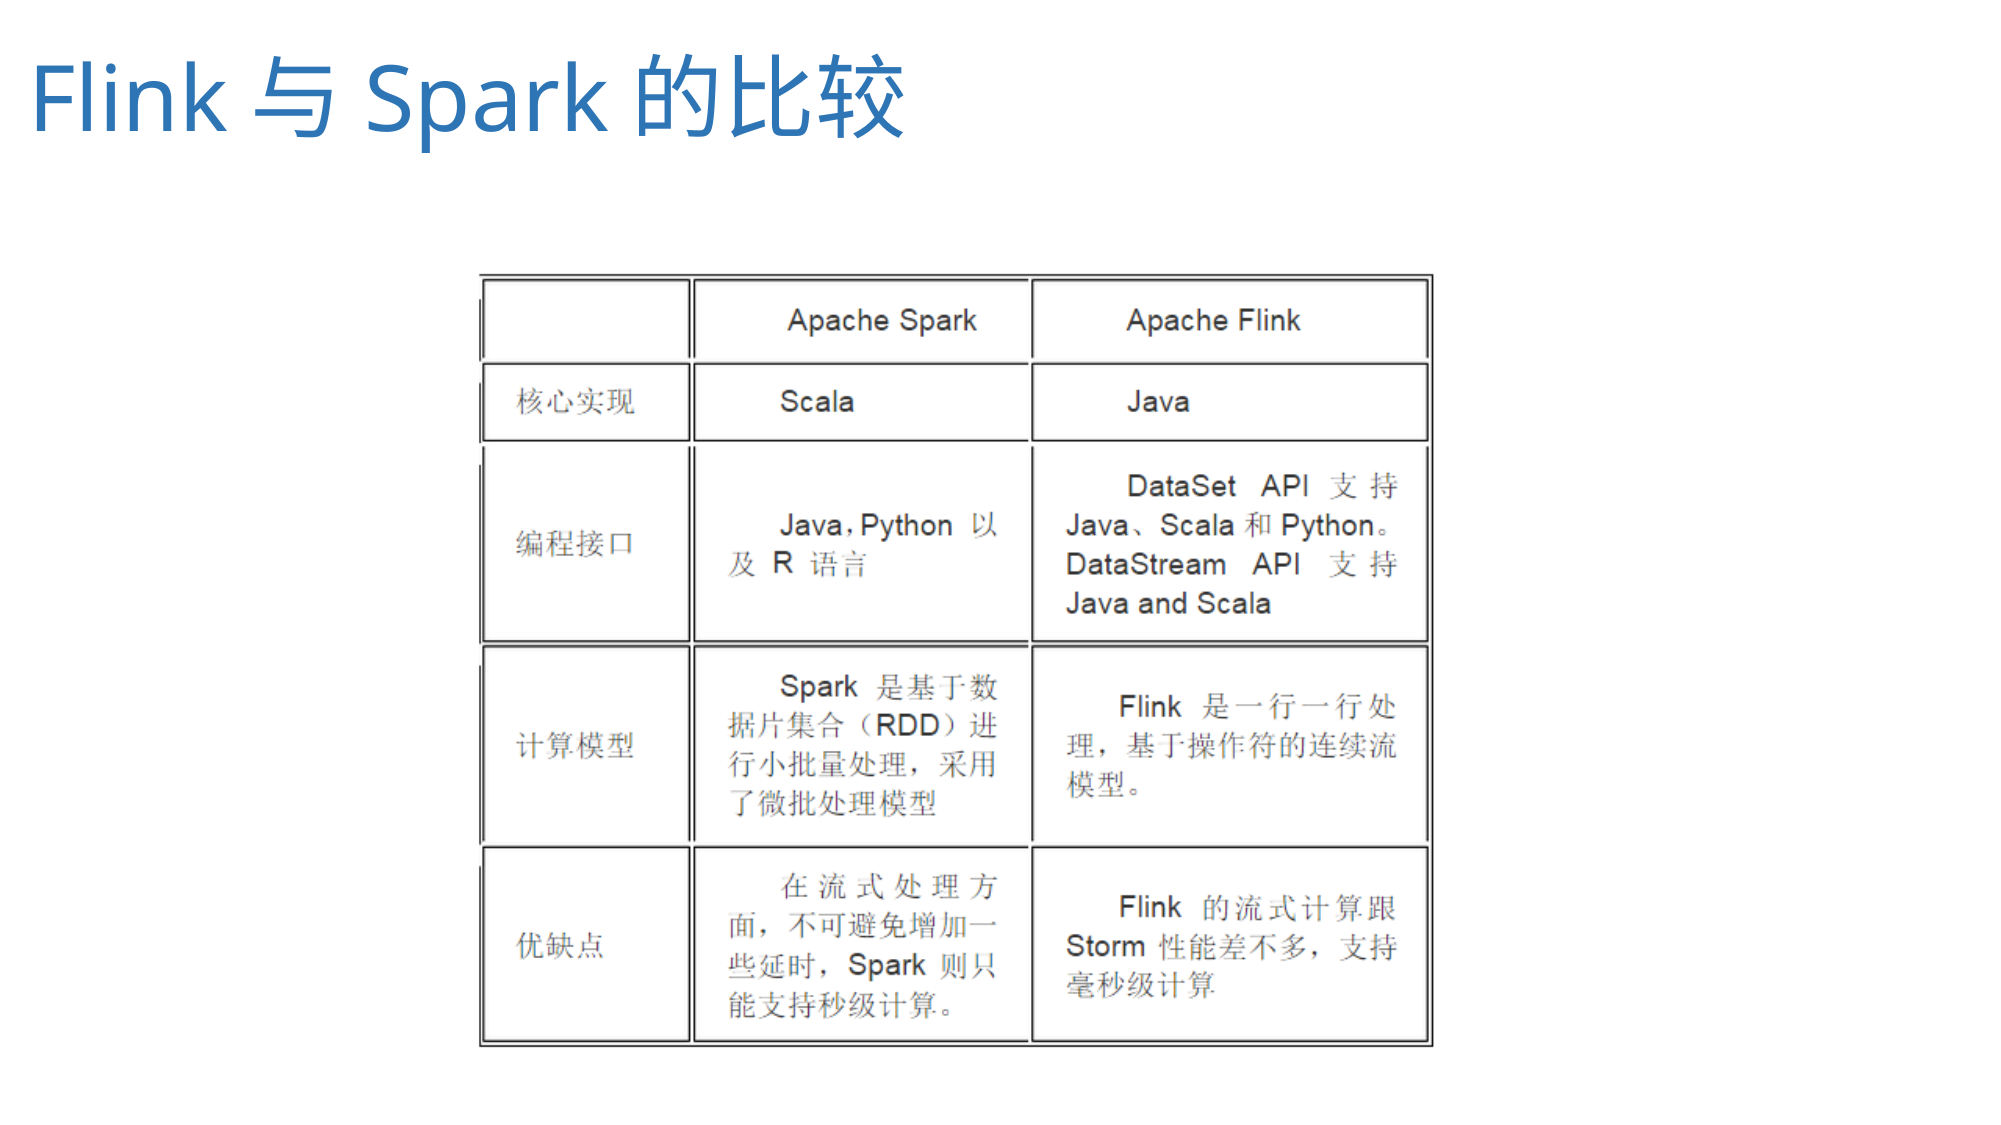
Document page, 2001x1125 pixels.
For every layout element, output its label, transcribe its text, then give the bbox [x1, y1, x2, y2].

text_box Flink与Spark的比较 [13, 32, 922, 158]
picture [467, 265, 1443, 1055]
